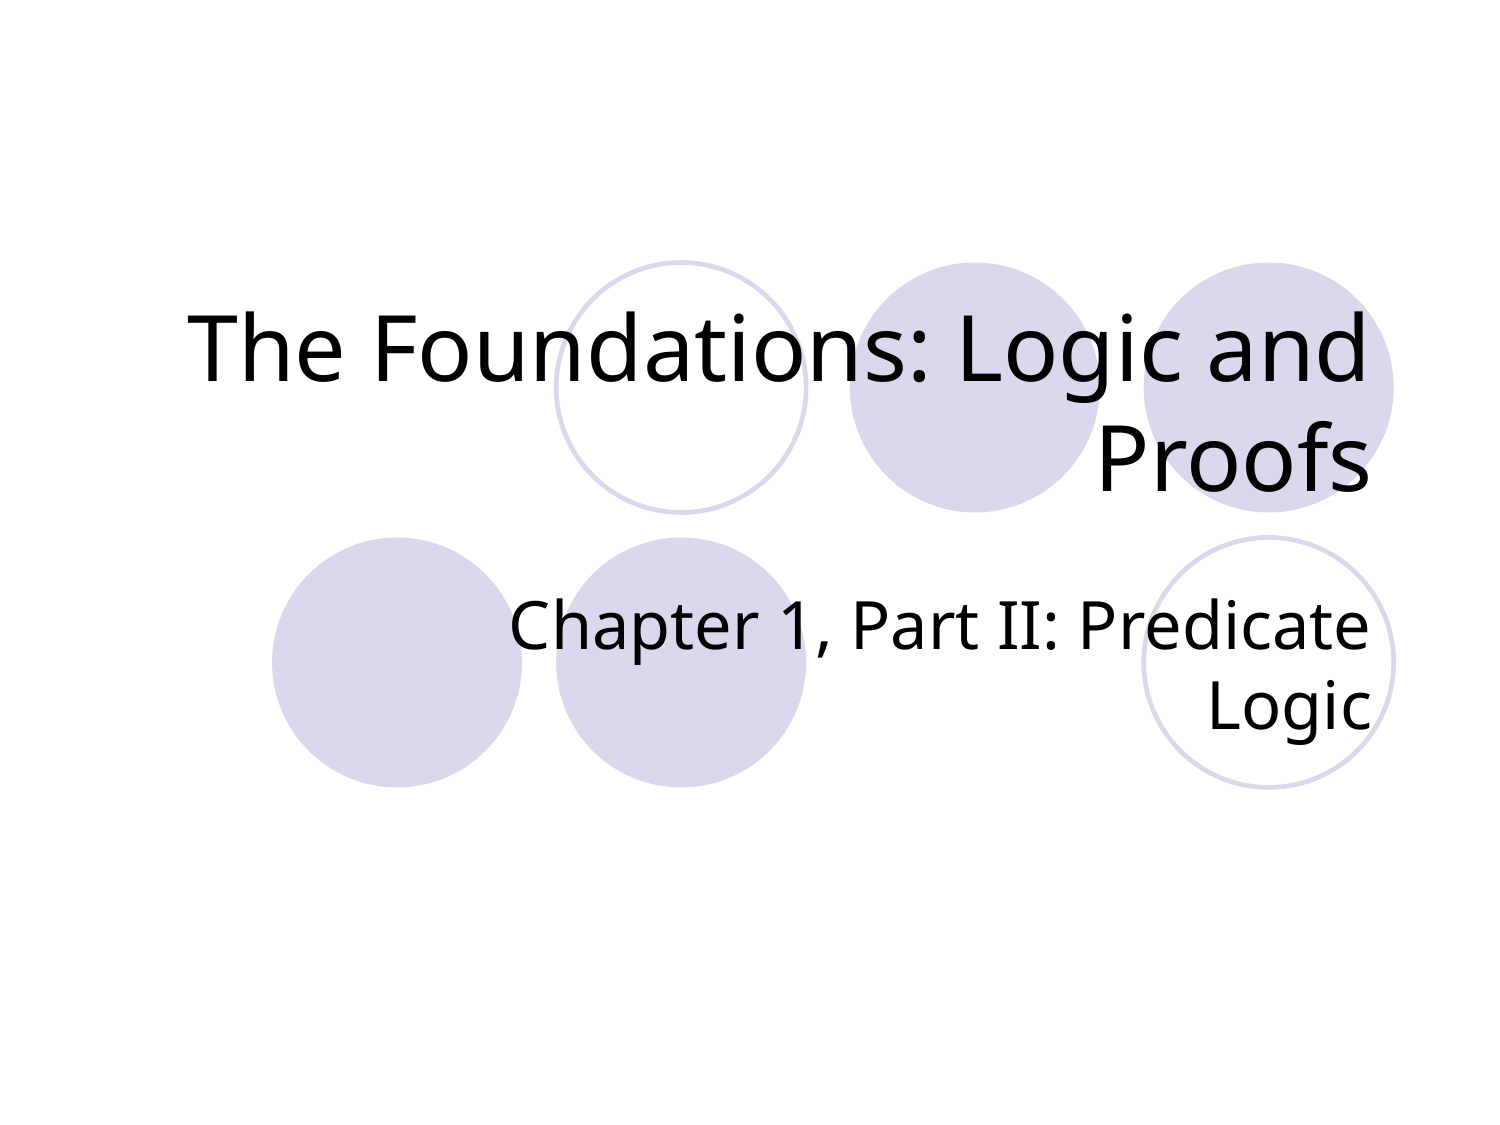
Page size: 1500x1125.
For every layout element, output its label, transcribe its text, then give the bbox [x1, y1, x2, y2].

title The Foundations: Logic and Proofs [112, 200, 1388, 518]
subtitle Chapter 1, Part II: Predicate Logic [337, 575, 1388, 863]
